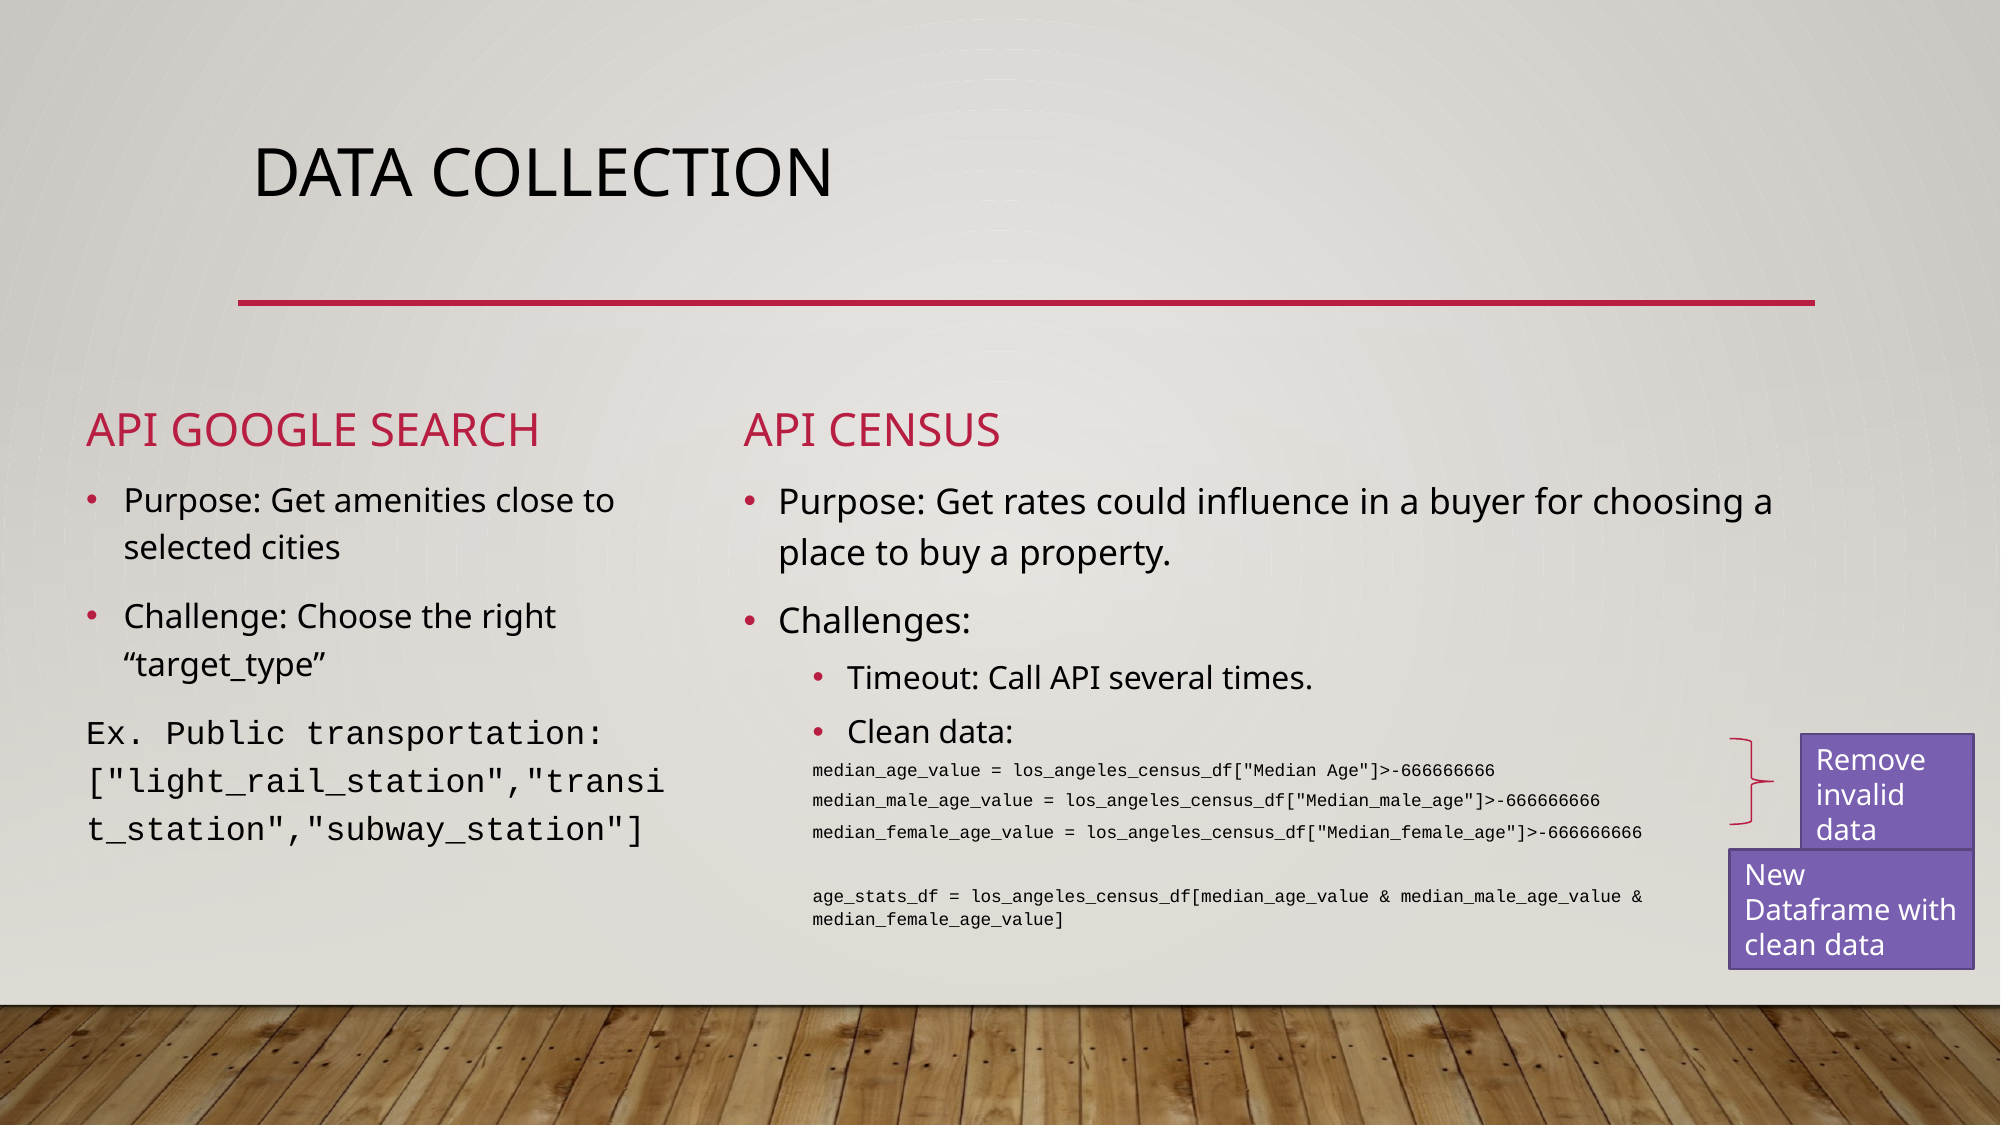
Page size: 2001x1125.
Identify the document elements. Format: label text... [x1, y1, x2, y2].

text_box [1729, 737, 1775, 826]
list Purpose: Get rates could influence in a buyer for choosing a place to buy a property. Challenges: Timeout: Call API several times. Clean data: median_age_value = los_angeles_census_df["Median Age"]>-666666666 median_male_age_value = los_angeles_census_df["Median_male_age"]>-666666666 median_female_age_value = los_angeles_census_df["Median_female_age"]>-666666666 age_stats_df = los_angeles_census_df[median_age_value & median_male_age_value & median_female_age_value] [728, 462, 1814, 941]
text_box Remove invalid data [1800, 733, 1975, 848]
list API Google Search [71, 331, 728, 463]
title DATA COLLECTION [237, 131, 1814, 306]
list API Census [728, 331, 1814, 462]
list Purpose: Get amenities close to selected cities Challenge: Choose the right “target_type” Ex. Public transportation: ["light_rail_station","transit_station","subway_station"] [71, 463, 702, 898]
text_box New Dataframe with clean data [1728, 848, 1975, 970]
picture [0, 1005, 2000, 1125]
